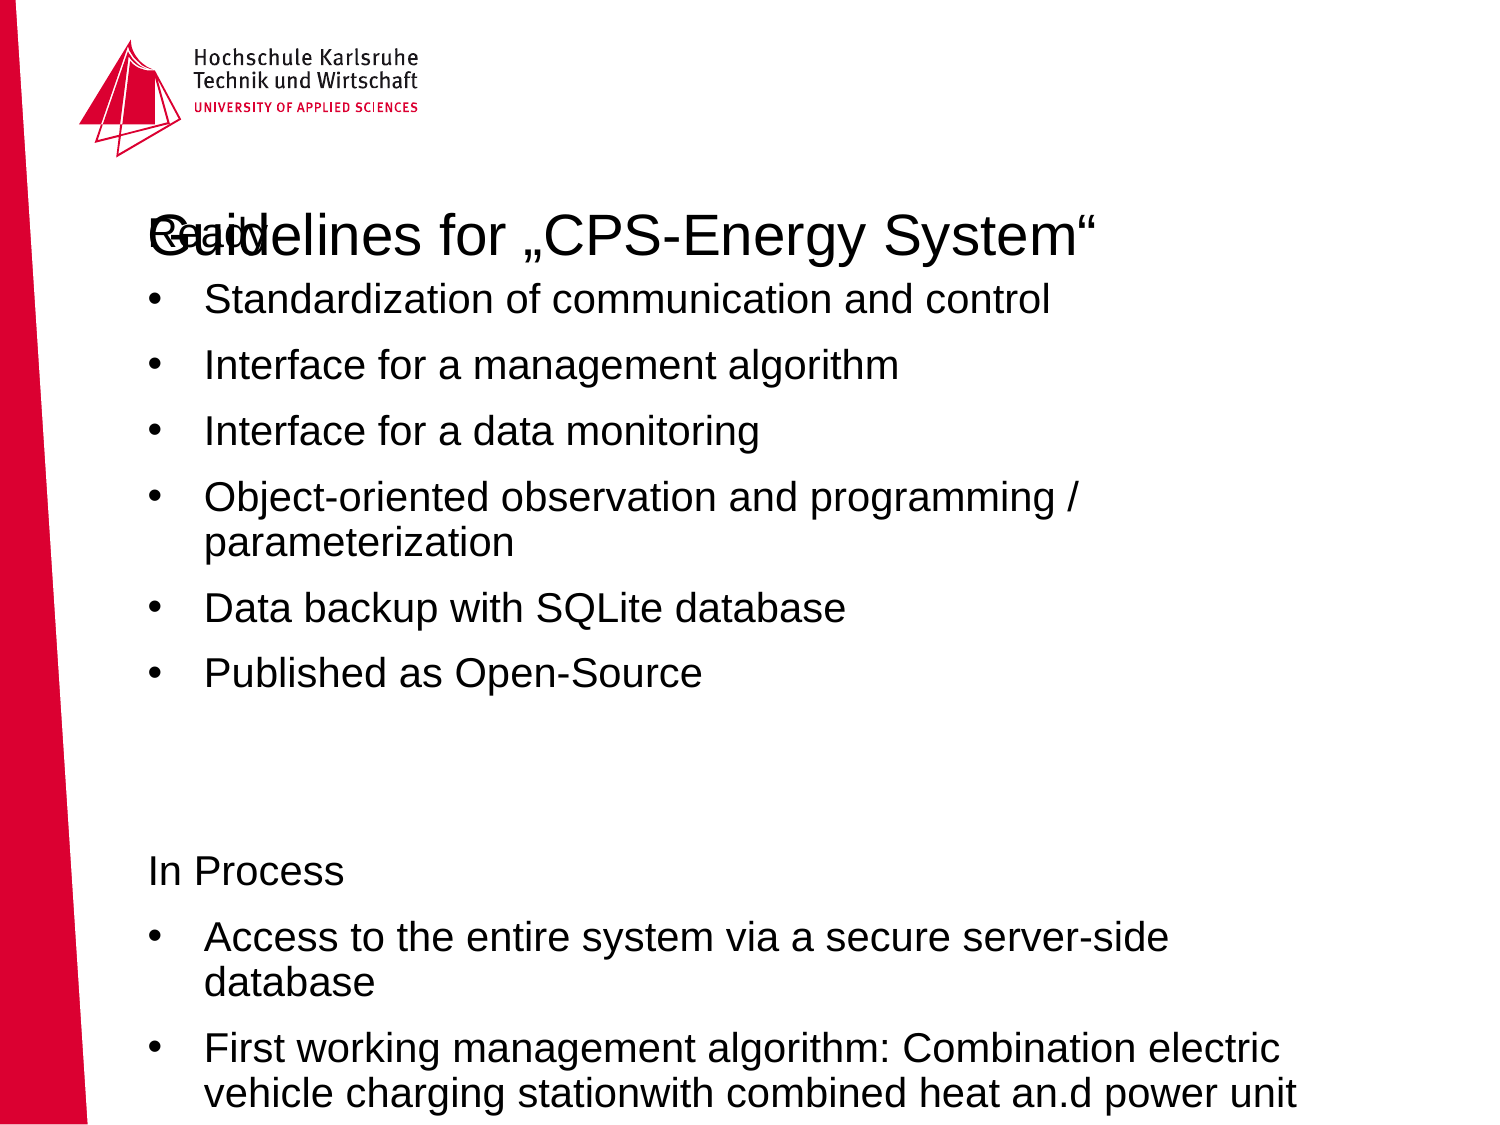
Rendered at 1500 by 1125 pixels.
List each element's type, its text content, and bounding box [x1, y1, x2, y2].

title Guidelines for „CPS-Energy System“ [147, 157, 1425, 316]
subtitle Ready Standardization of communication and control Interface for a management algorithm Interface for a data monitoring Object-oriented observation and programming / parameterization Data backup with SQLite database Published as Open-Source In Process Access to the entire system via a secure server-side database First working management algorithm: Combination electric vehicle charging stationwith combined heat an.d power unit [147, 294, 1343, 1034]
